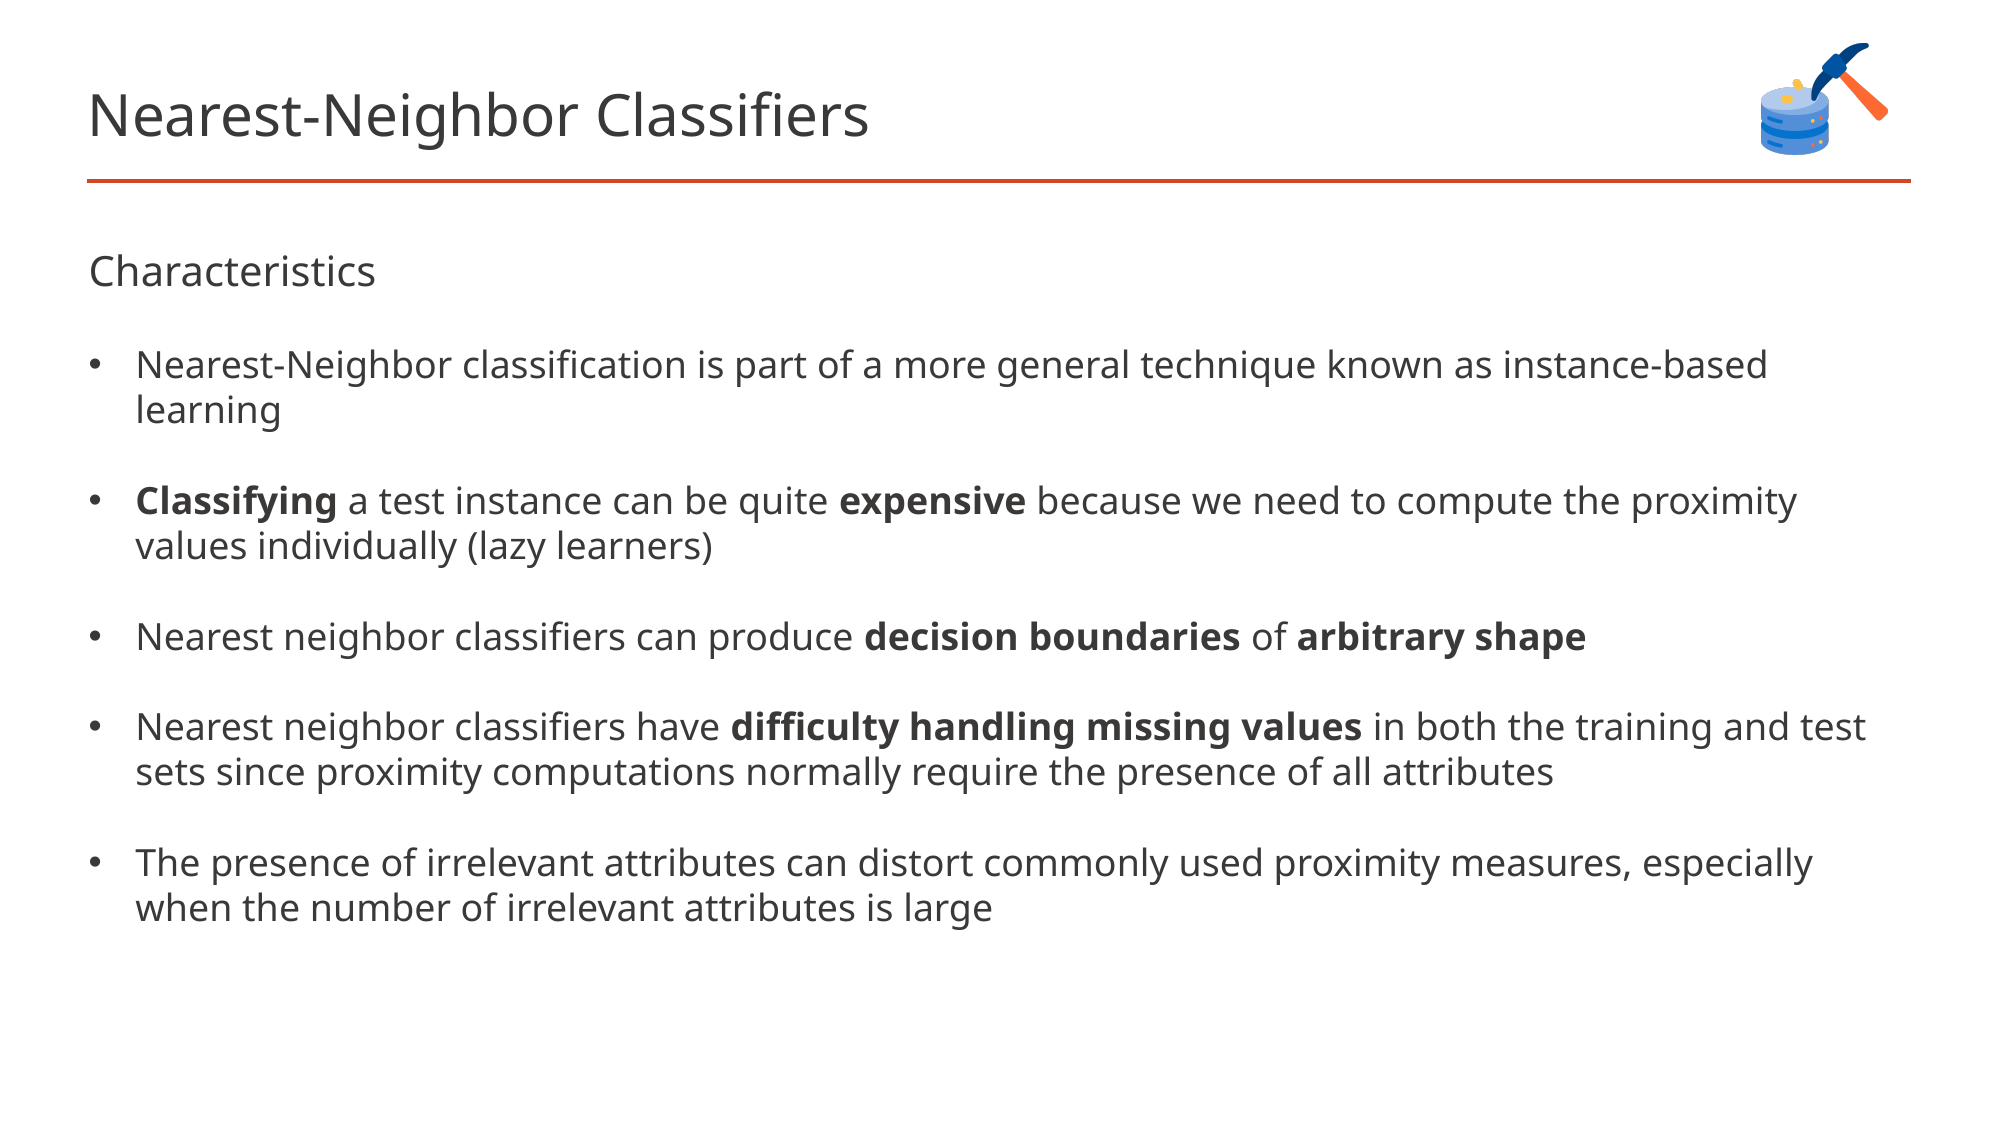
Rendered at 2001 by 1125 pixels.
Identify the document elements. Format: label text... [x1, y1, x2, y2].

list Characteristics Nearest-Neighbor classification is part of a more general technique known as instance-based learning Classifying a test instance can be quite expensive because we need to compute the proximity values individually (lazy learners) Nearest neighbor classifiers can produce decision boundaries of arbitrary shape Nearest neighbor classifiers have difficulty handling missing values in both the training and test sets since proximity computations normally require the presence of all attributes The presence of irrelevant attributes can distort commonly used proximity measures, especially when the number of irrelevant attributes is large [73, 237, 1913, 1000]
picture [1761, 35, 1888, 70]
title Nearest-Neighbor Classifiers [72, 70, 1912, 163]
